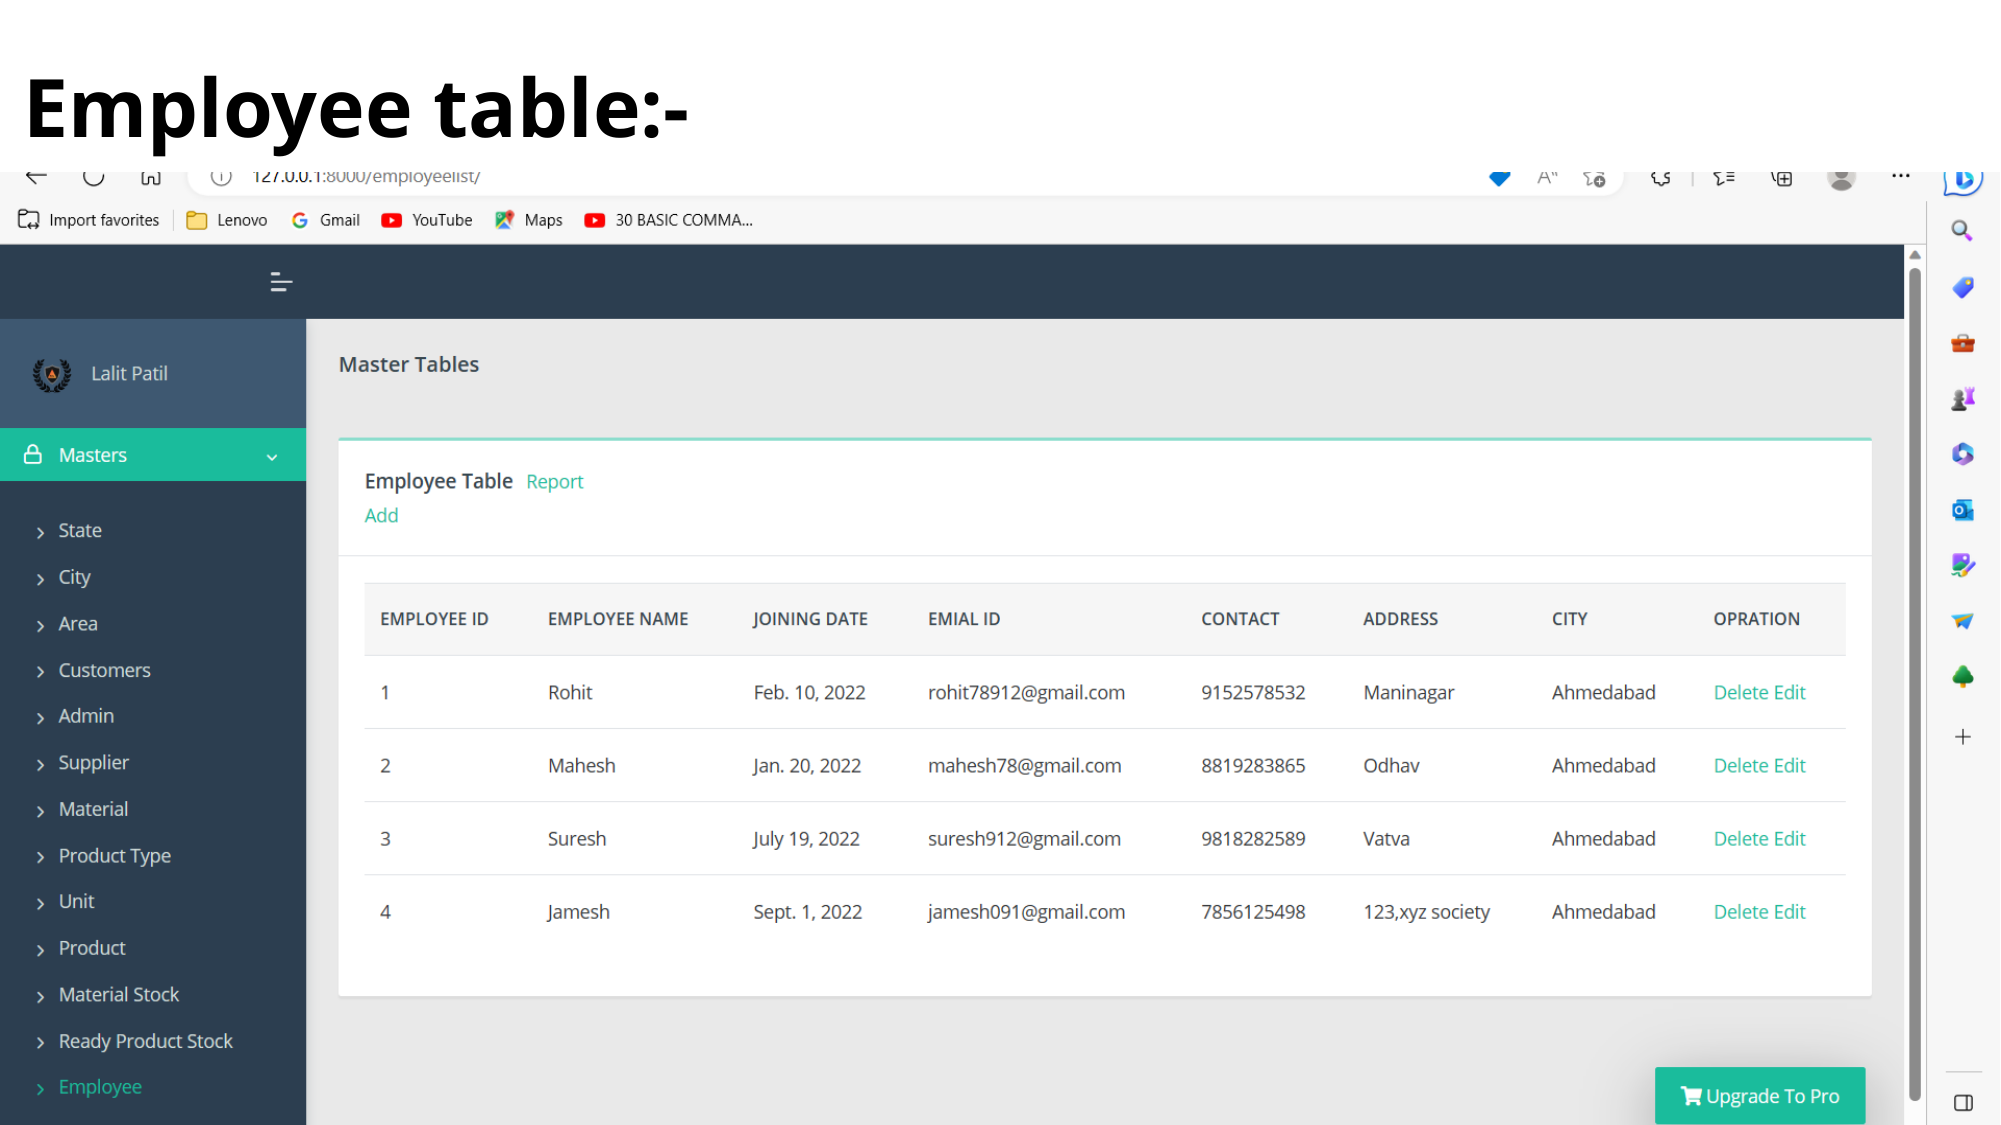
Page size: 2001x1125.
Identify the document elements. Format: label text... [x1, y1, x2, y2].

title Employee table:- [8, 59, 1980, 163]
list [0, 172, 2000, 1125]
